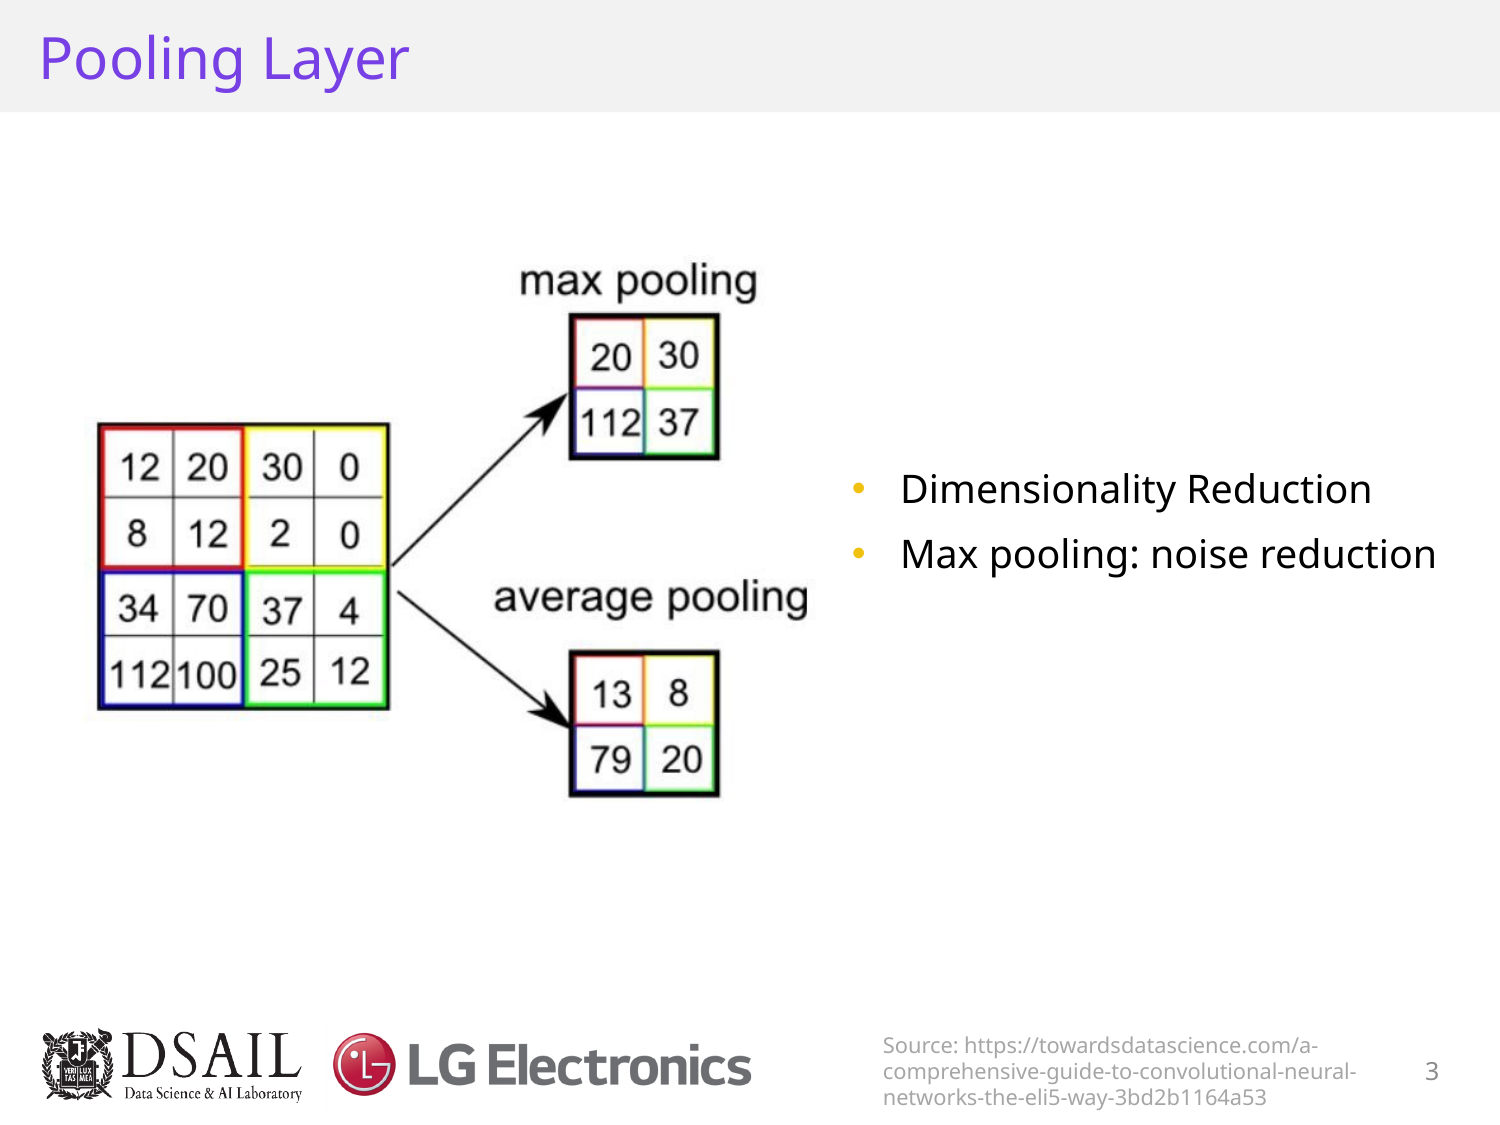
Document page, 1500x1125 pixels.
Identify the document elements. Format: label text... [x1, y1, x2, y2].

picture [324, 1022, 762, 1113]
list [64, 255, 822, 812]
text_box Dimensionality Reduction Max pooling: noise reduction [836, 447, 1499, 619]
slide_number 3 [1425, 1042, 1455, 1103]
text_box Source: https://towardsdatascience.com/a-comprehensive-guide-to-convolutional-neural-networks-the-eli5-way-3bd2b1164a53 [868, 1024, 1425, 1118]
picture [42, 1023, 304, 1103]
title Pooling Layer [23, 0, 1477, 113]
